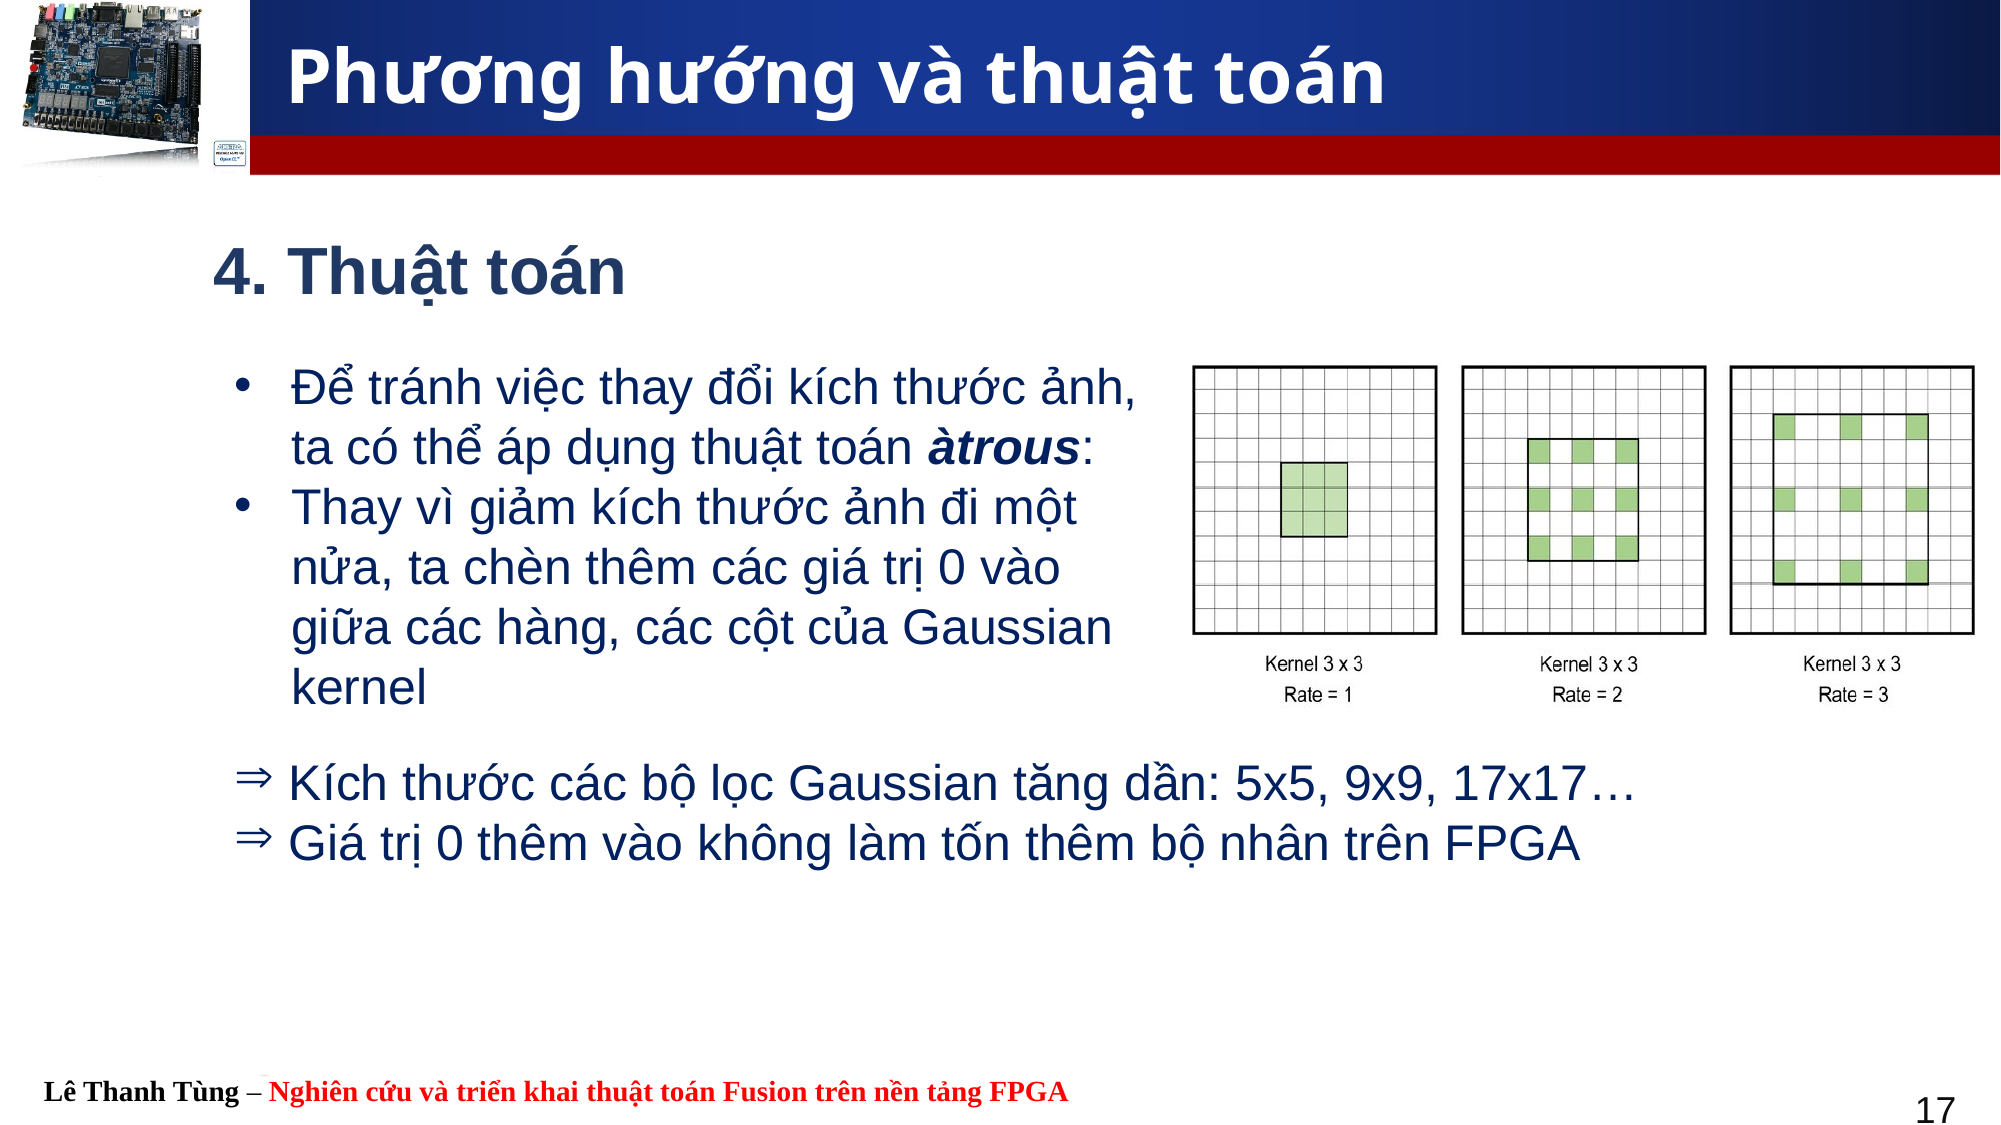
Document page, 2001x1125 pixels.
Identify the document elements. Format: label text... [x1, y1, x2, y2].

text_box Lê Thanh Tùng – Nghiên cứu và triển khai thuật toán Fusion trên nền tảng FPGA [29, 1064, 1085, 1115]
text_box 17 [1900, 1078, 1976, 1125]
text_box Để tránh việc thay đổi kích thước ảnh, ta có thể áp dụng thuật toán àtrous: Thay vì giảm kích thước ảnh đi một nửa, ta chèn thêm các giá trị 0 vào giữa các hàng, các cột của Gaussian kernel [220, 346, 1161, 722]
text_box 4. Thuật toán [198, 220, 1884, 316]
text_box Phương hướng và thuật toán [270, 20, 2000, 126]
text_box Kích thước các bộ lọc Gaussian tăng dần: 5x5, 9x9, 17x17… Giá trị 0 thêm vào không làm tốn thêm bộ nhân trên FPGA [220, 742, 1945, 878]
picture [0, 0, 2001, 1125]
